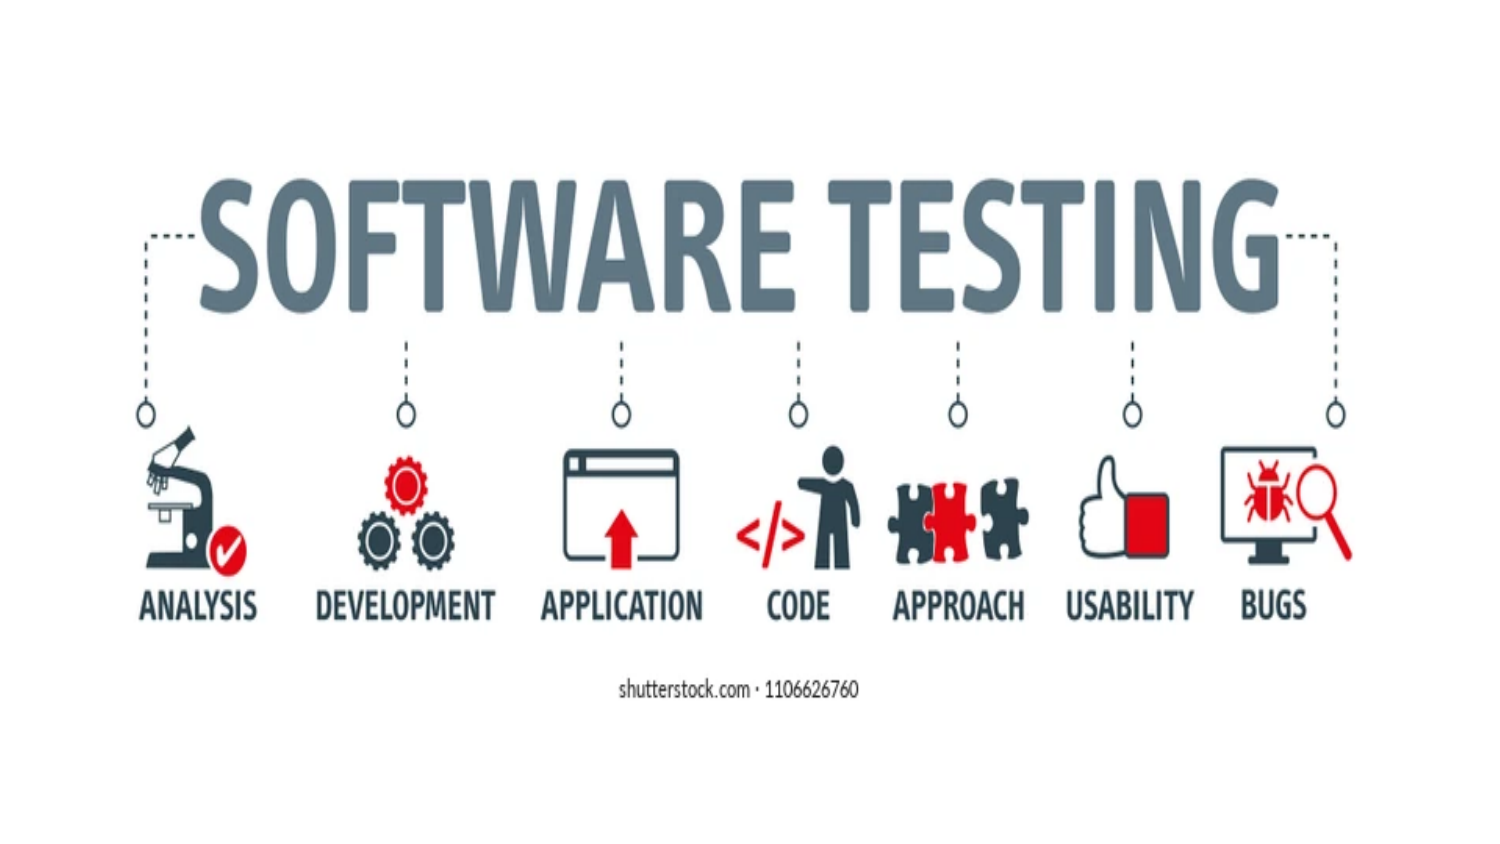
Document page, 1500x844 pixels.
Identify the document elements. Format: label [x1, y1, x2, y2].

picture [78, 103, 1398, 710]
